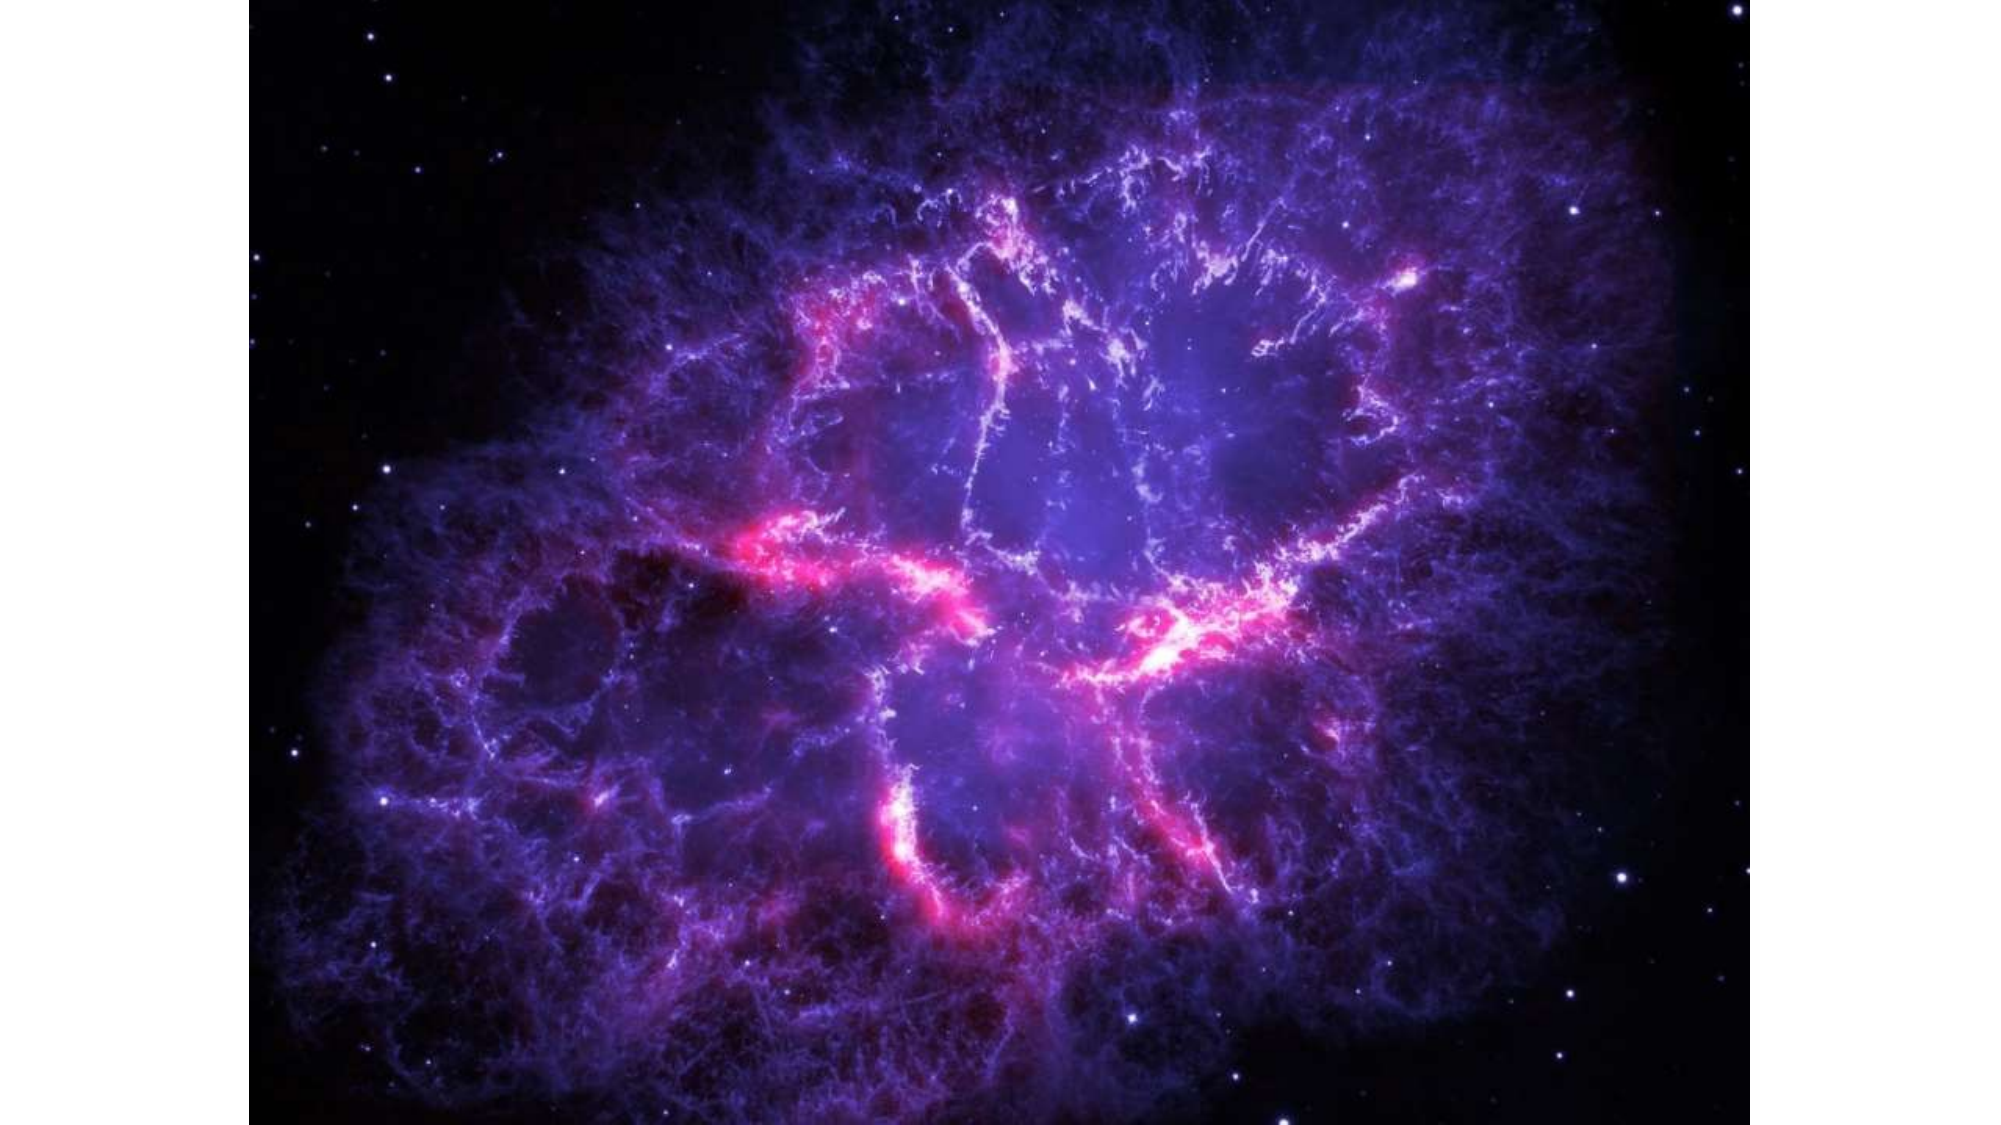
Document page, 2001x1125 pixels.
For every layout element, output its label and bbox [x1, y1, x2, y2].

picture [249, 0, 1751, 1125]
